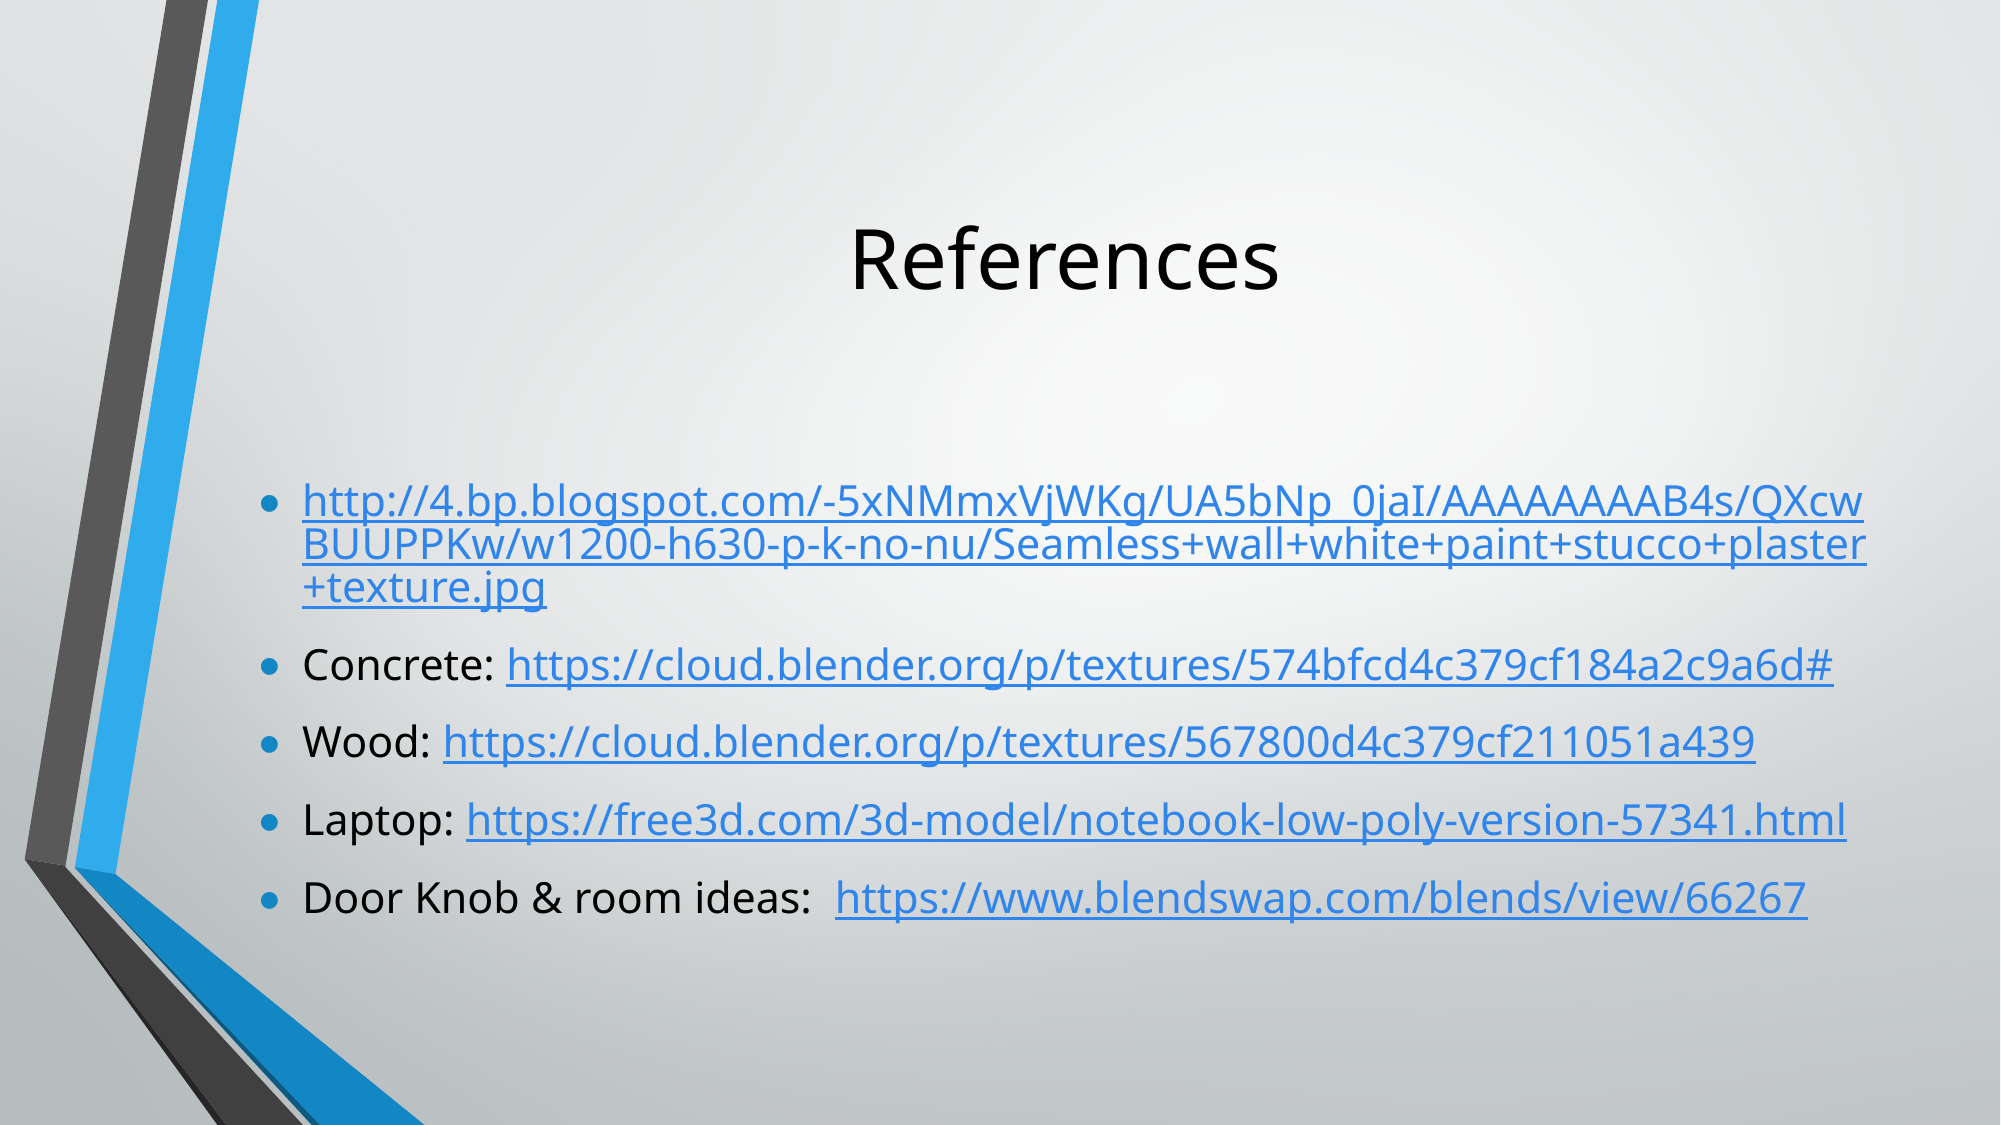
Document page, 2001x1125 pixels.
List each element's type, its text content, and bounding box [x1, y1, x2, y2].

title References [243, 112, 1887, 400]
list http://4.bp.blogspot.com/-5xNMmxVjWKg/UA5bNp_0jaI/AAAAAAAAB4s/QXcwBUUPPKw/w1200-h630-p-k-no-nu/Seamless+wall+white+paint+stucco+plaster+texture.jpg Concrete: https://cloud.blender.org/p/textures/574bfcd4c379cf184a2c9a6d# Wood: https://cloud.blender.org/p/textures/567800d4c379cf211051a439 Laptop: https://free3d.com/3d-model/notebook-low-poly-version-57341.html Door Knob & room ideas: https://www.blendswap.com/blends/view/66267 [243, 437, 1887, 950]
